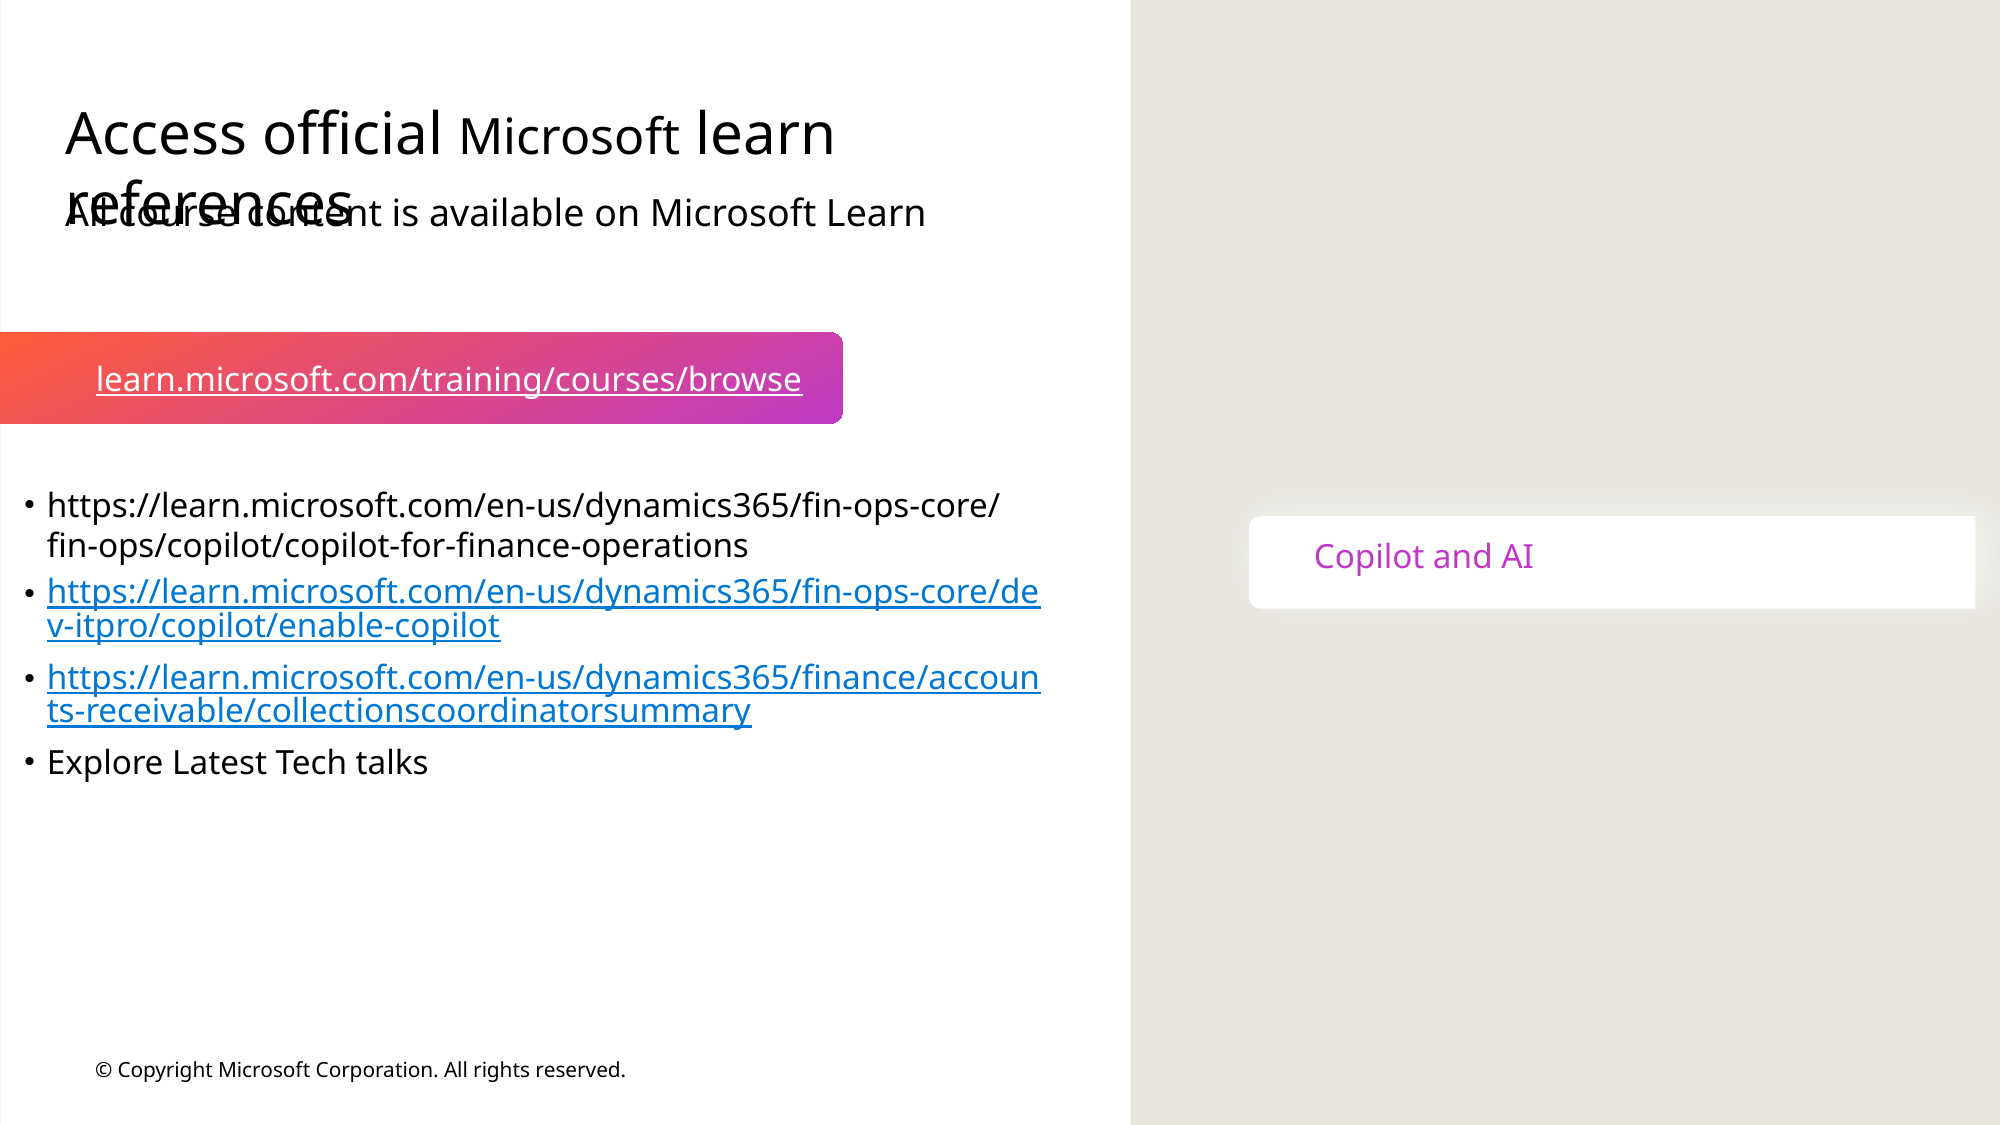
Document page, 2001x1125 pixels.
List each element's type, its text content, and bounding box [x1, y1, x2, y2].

text_box [1248, 515, 1977, 610]
title Access official Microsoft learn references [65, 96, 1132, 167]
text_box [0, 331, 844, 425]
text_box All course content is available on Microsoft Learn [65, 189, 1018, 235]
text_box learn.microsoft.com/training/courses/browse [95, 357, 847, 399]
text_box Copilot and AI [1313, 535, 2000, 590]
footer © Copyright Microsoft Corporation. All rights reserved. [95, 1053, 776, 1086]
text_box https://learn.microsoft.com/en-us/dynamics365/fin-ops-core/fin-ops/copilot/copilot-for-finance-operations https://learn.microsoft.com/en-us/dynamics365/fin-ops-core/dev-itpro/copilot/enable-copilot https://learn.microsoft.com/en-us/dynamics365/finance/accounts-receivable/collectionscoordinatorsummary Explore Latest Tech talks [24, 484, 1048, 946]
